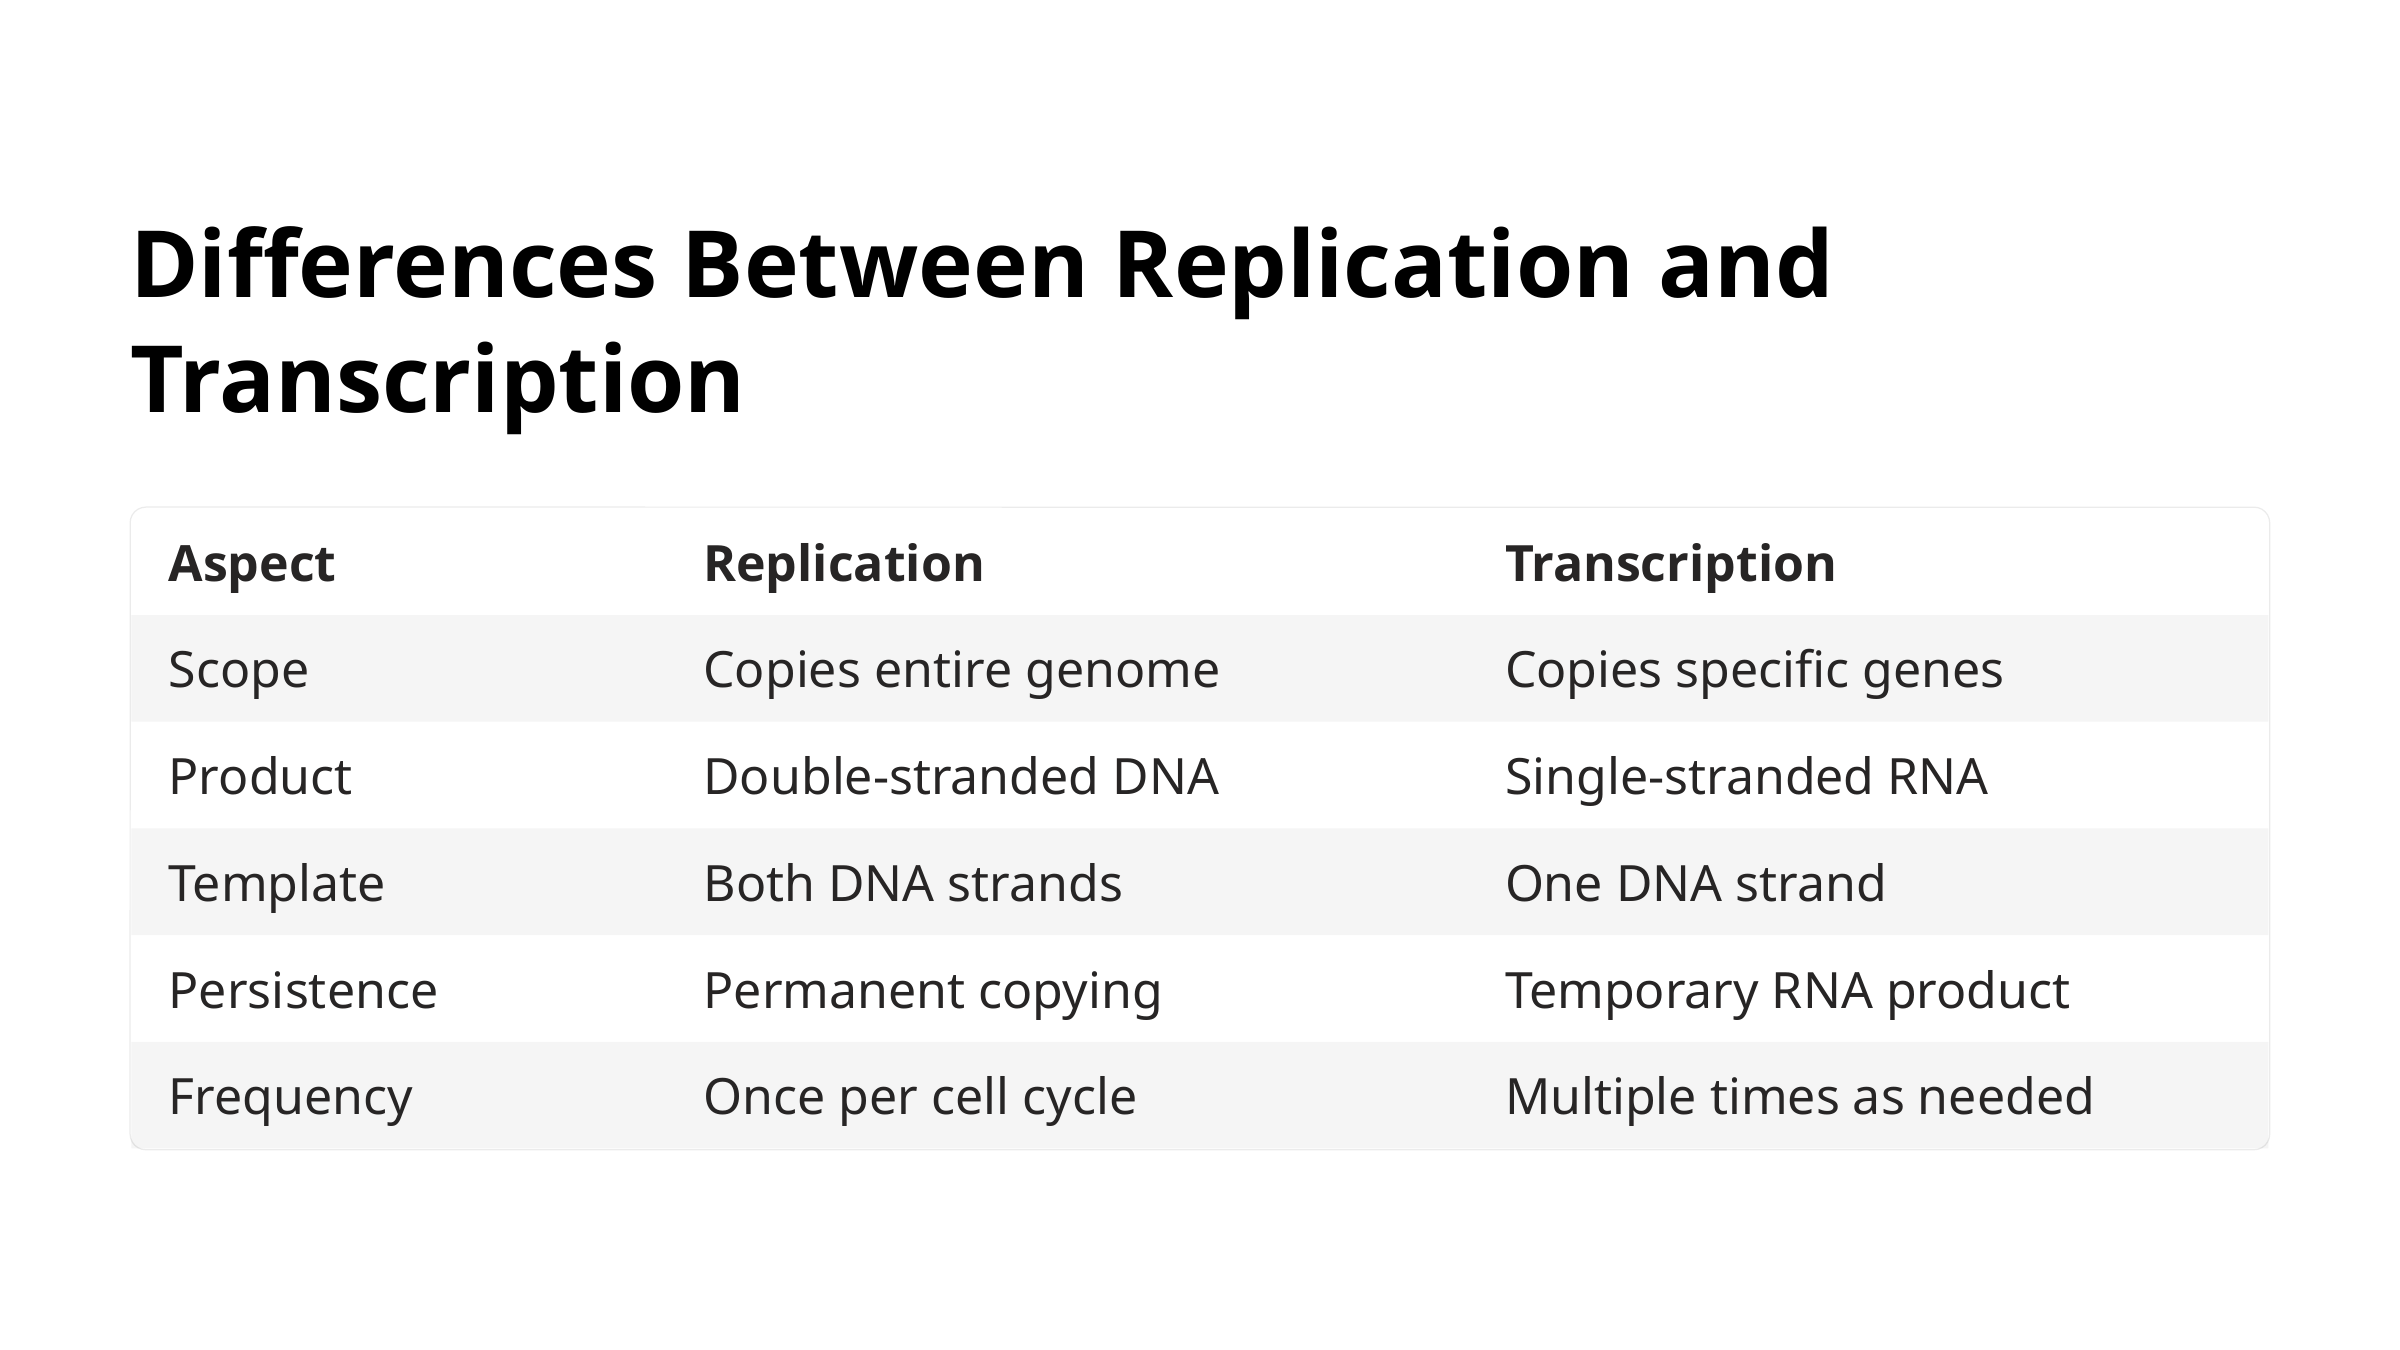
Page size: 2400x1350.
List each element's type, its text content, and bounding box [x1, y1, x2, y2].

text_box Product [168, 745, 628, 805]
text_box Single-stranded RNA [1504, 745, 2232, 805]
text_box [131, 721, 2269, 828]
text_box Replication [703, 531, 1430, 592]
text_box Once per cell cycle [703, 1065, 1430, 1125]
text_box Copies specific genes [1504, 638, 2232, 699]
text_box Temporary RNA product [1504, 958, 2232, 1019]
text_box Permanent copying [703, 958, 1430, 1019]
text_box [131, 935, 2269, 1041]
text_box Multiple times as needed [1504, 1065, 2232, 1125]
text_box [131, 508, 2269, 615]
text_box Persistence [168, 958, 628, 1019]
text_box [131, 615, 2269, 721]
text_box Double-stranded DNA [703, 745, 1430, 805]
text_box Aspect [168, 531, 628, 592]
text_box [131, 1041, 2269, 1149]
text_box Differences Between Replication and Transcription [130, 200, 2270, 433]
text_box Copies entire genome [703, 638, 1430, 699]
text_box Template [168, 851, 628, 912]
text_box [131, 828, 2269, 935]
text_box Both DNA strands [703, 851, 1430, 912]
text_box Frequency [168, 1065, 628, 1125]
text_box Scope [168, 638, 628, 699]
text_box Transcription [1504, 531, 2232, 592]
text_box One DNA strand [1504, 851, 2232, 912]
